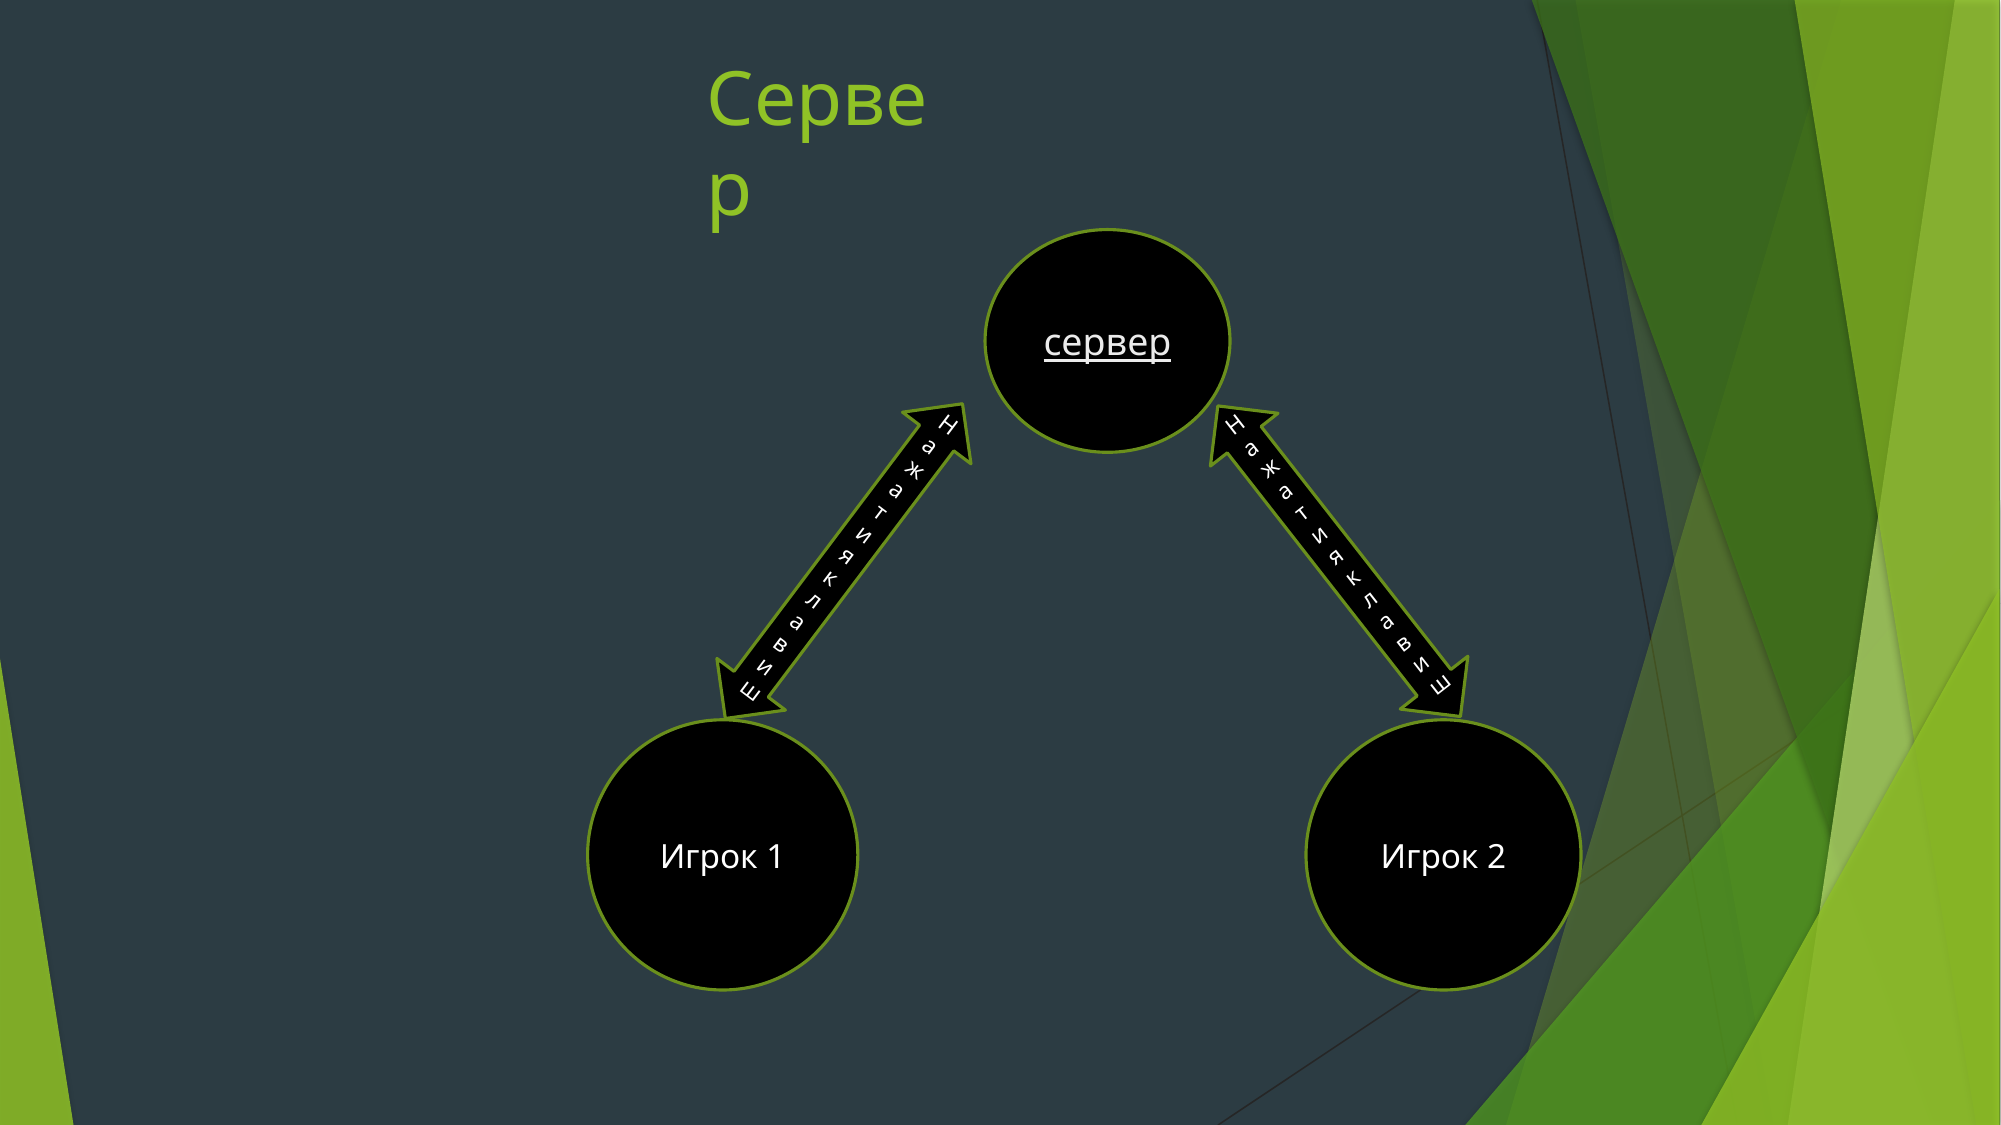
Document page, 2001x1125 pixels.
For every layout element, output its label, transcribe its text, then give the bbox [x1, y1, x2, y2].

text_box Игрок 1 [586, 718, 860, 992]
title Сервер [691, 43, 982, 159]
text_box Игрок 2 [1304, 718, 1583, 992]
text_box Нажатияклавиш [715, 402, 973, 719]
text_box сервер [983, 227, 1232, 454]
text_box Нажатияклавиш [1208, 404, 1470, 719]
